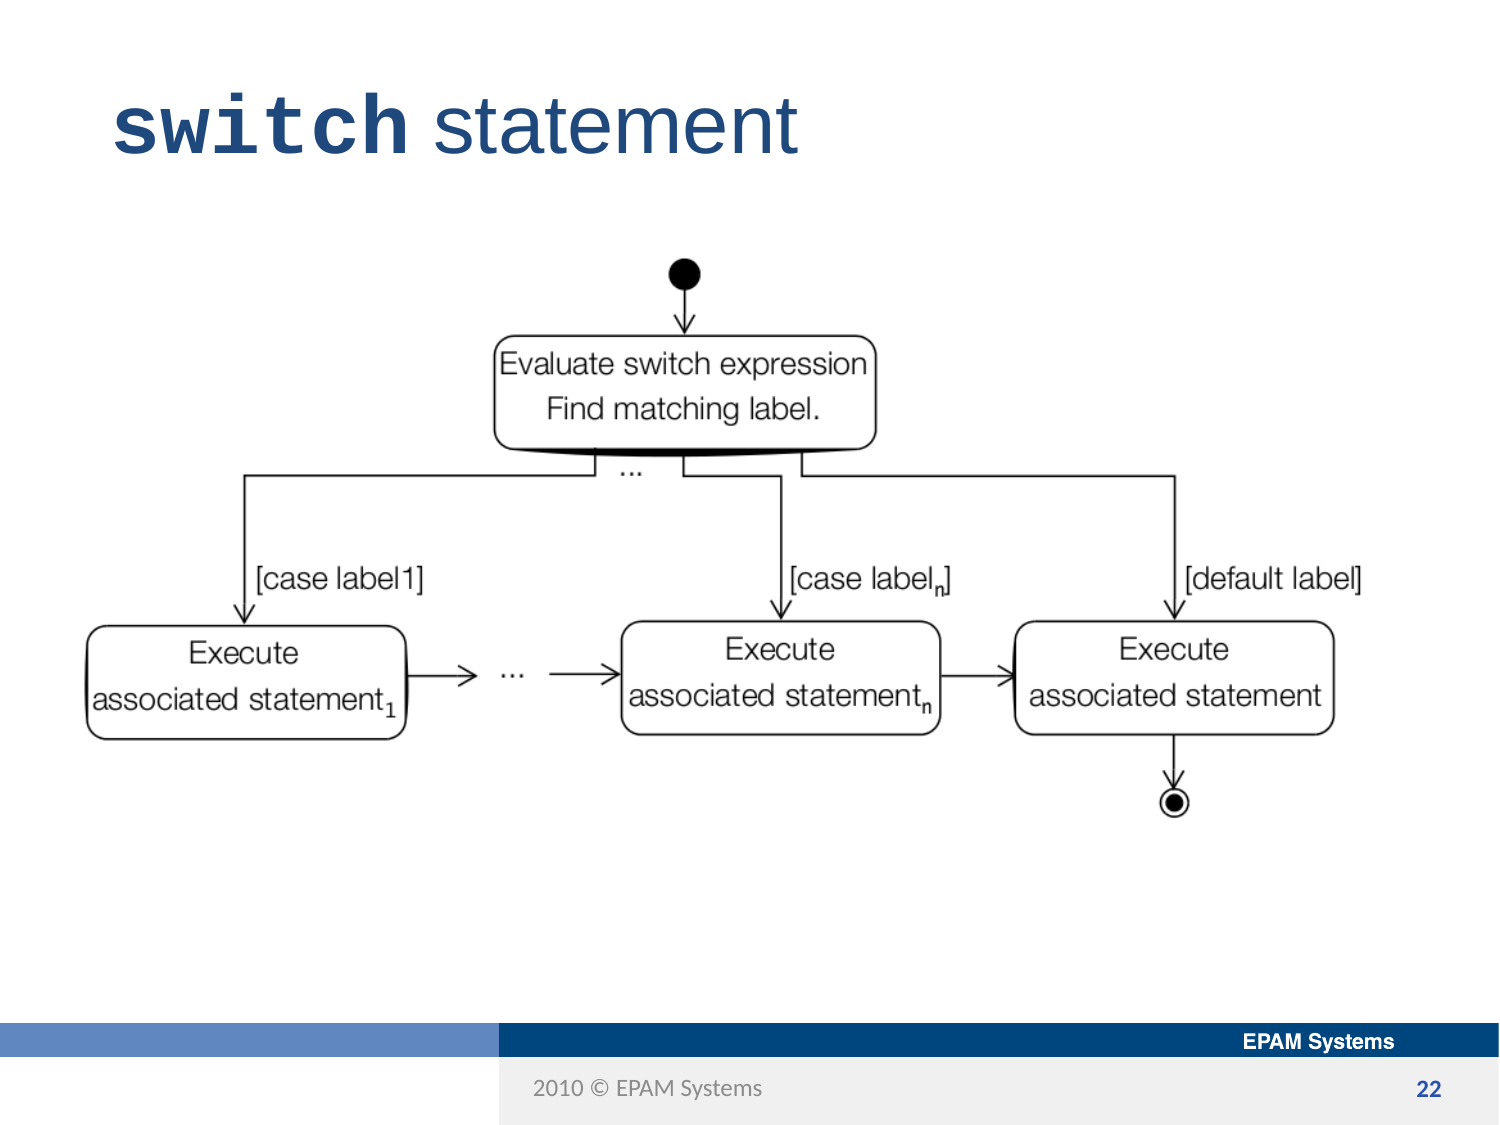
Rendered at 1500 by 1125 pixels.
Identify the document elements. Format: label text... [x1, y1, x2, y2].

list switch statement [49, 62, 1500, 176]
picture [49, 224, 1427, 868]
